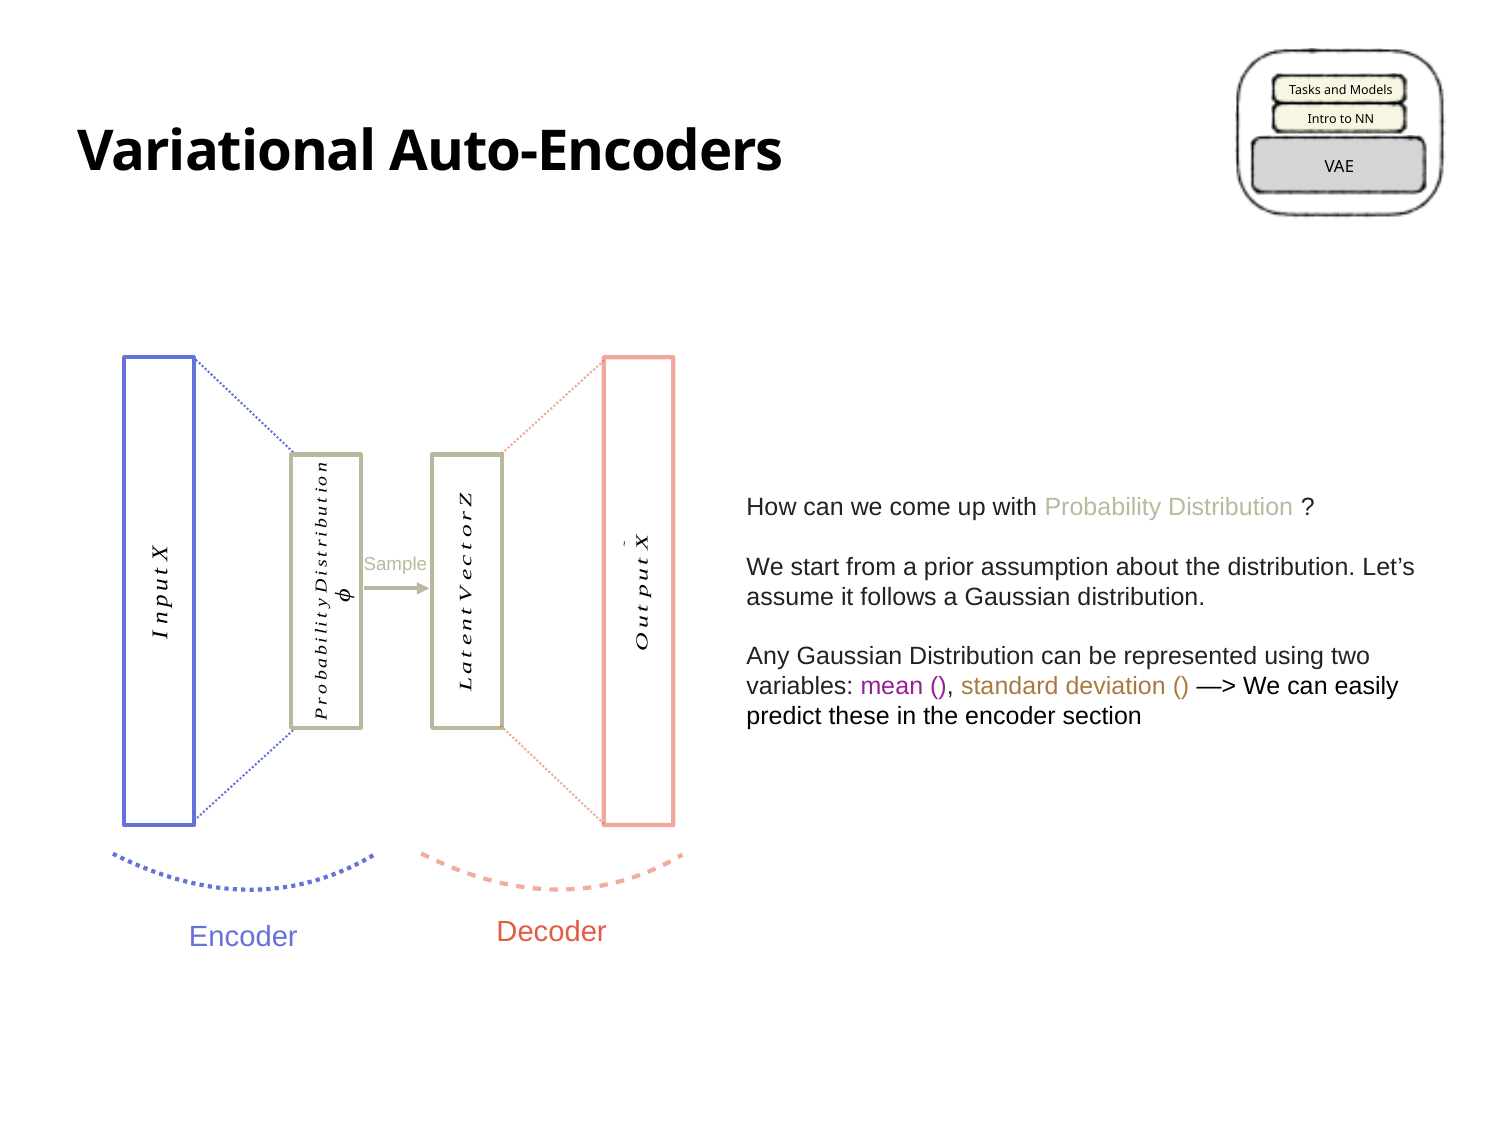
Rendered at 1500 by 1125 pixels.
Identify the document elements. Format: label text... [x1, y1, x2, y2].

text_box Decoder [480, 912, 624, 954]
text_box [421, 853, 683, 890]
text_box How can we come up with Probability Distribution ? We start from a prior assumption about the distribution. Let’s assume it follows a Gaussian distribution. Any Gaussian Distribution can be represented using two variables: mean (), standard deviation () —> We can easily predict these in the encoder section [738, 451, 1430, 738]
text_box Encoder [173, 917, 314, 959]
text_box [432, 454, 502, 728]
text_box [455, 491, 476, 694]
text_box [312, 462, 331, 722]
text_box [147, 543, 173, 641]
text_box [363, 582, 430, 595]
text_box [112, 853, 374, 890]
text_box [620, 533, 652, 652]
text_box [1235, 47, 1447, 219]
text_box [291, 454, 361, 728]
text_box [330, 587, 355, 603]
title Variational Auto-Encoders [73, 123, 1235, 213]
text_box [124, 357, 194, 826]
text_box Sample [363, 552, 428, 575]
text_box [603, 357, 674, 826]
